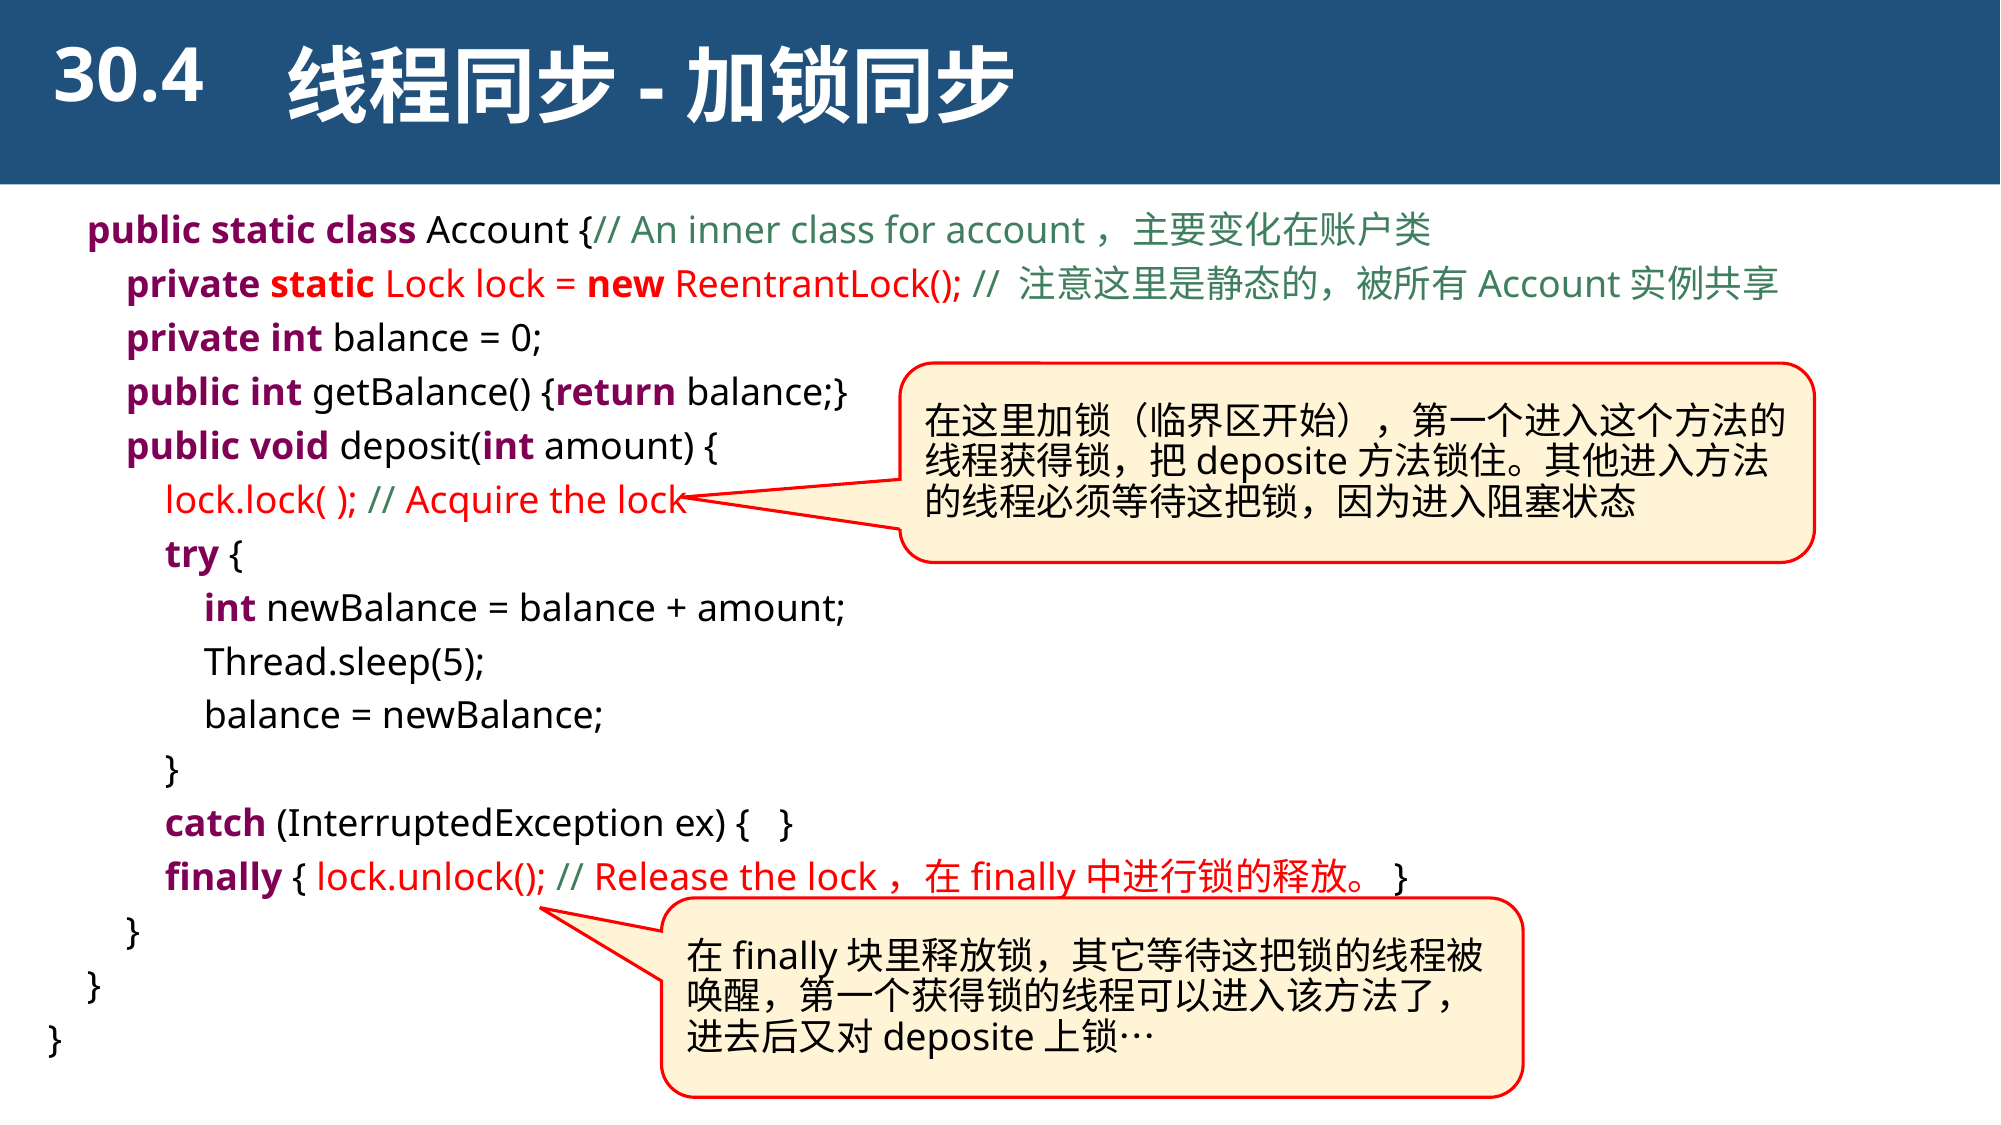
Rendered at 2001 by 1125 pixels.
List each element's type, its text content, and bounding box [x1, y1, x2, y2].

text_box public static class Account {// An inner class for account，主要变化在账户类 private static Lock lock = new ReentrantLock(); // 注意这里是静态的，被所有Account实例共享 private int balance = 0; public int getBalance() {return balance;} public void deposit(int amount) { lock.lock( ); // Acquire the lock try { int newBalance = balance + amount; Thread.sleep(5); balance = newBalance; } catch (InterruptedException ex) { } finally { lock.unlock(); // Release the lock，在finally中进行锁的释放。} } } } [33, 189, 1815, 1068]
text_box 在finally块里释放锁，其它等待这把锁的线程被唤醒，第一个获得锁的线程可以进入该方法了，进去后又对deposite上锁… [539, 896, 1525, 1099]
list 线程同步-加锁同步 [270, 36, 1730, 119]
text_box 在这里加锁（临界区开始），第一个进入这个方法的线程获得锁，把deposite方法锁住。其他进入方法的线程必须等待这把锁，因为进入阻塞状态 [681, 361, 1816, 564]
list 30.4 [38, 28, 244, 166]
